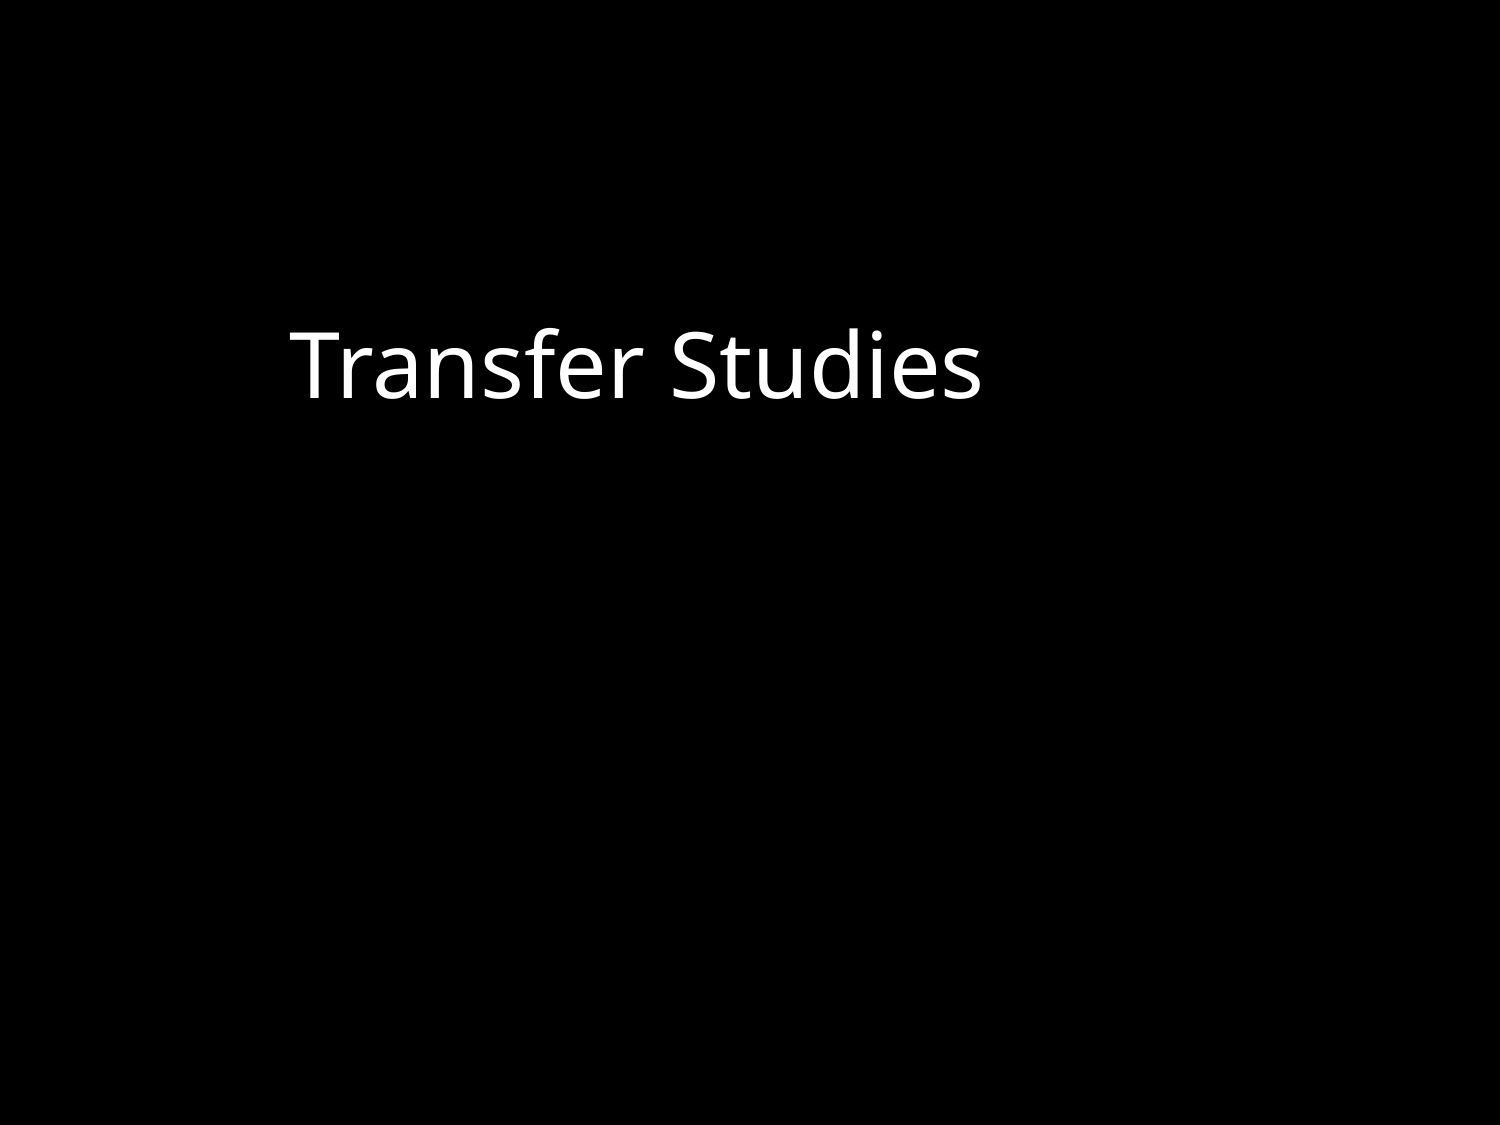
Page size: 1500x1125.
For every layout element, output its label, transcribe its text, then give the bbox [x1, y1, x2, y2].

text_box Transfer Studies [274, 299, 1313, 425]
